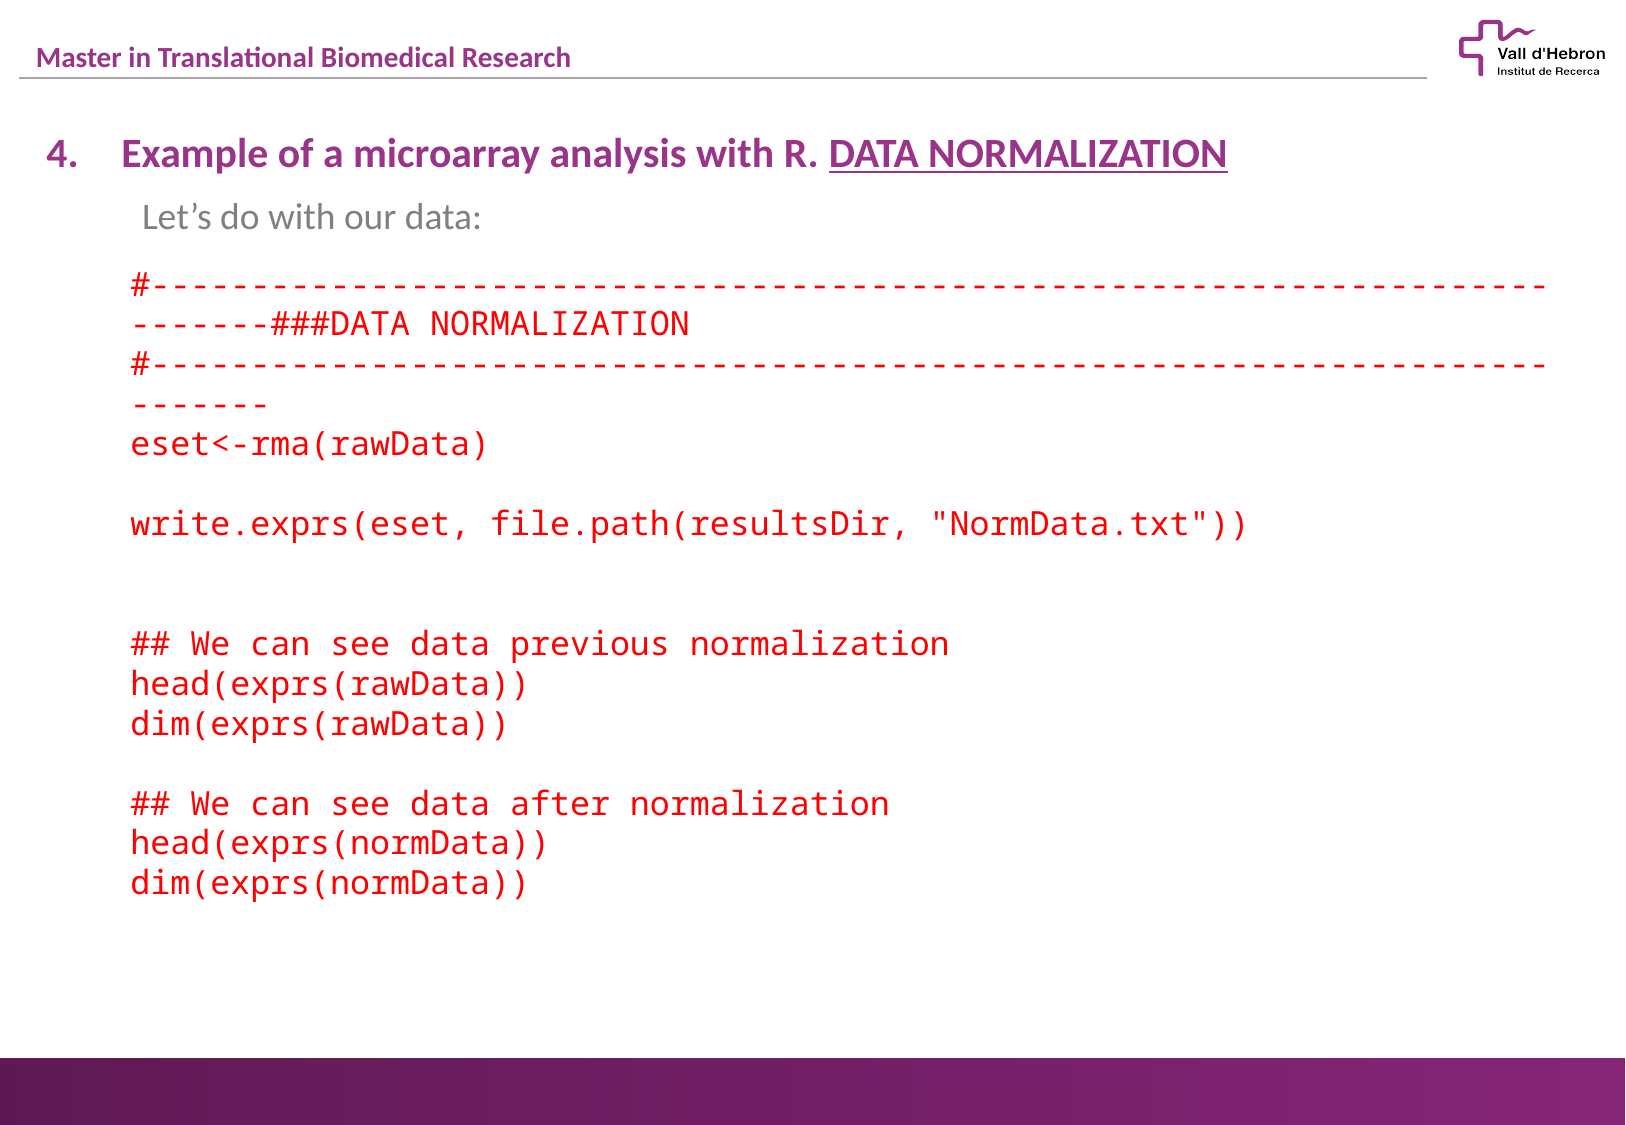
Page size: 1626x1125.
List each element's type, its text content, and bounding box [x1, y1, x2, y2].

text_box Let’s do with our data: [127, 184, 1037, 245]
picture [1458, 19, 1606, 77]
text_box Example of a microarray analysis with R. DATA NORMALIZATION [31, 93, 1243, 184]
text_box #-----------------------------------------------------------------------------###DATA NORMALIZATION #----------------------------------------------------------------------------- eset<-rma(rawData) write.exprs(eset, file.path(resultsDir, "NormData.txt")) ## We can see data previous normalization head(exprs(rawData)) dim(exprs(rawData)) ## We can see data after normalization head(exprs(normData)) dim(exprs(normData)) [115, 255, 1581, 909]
